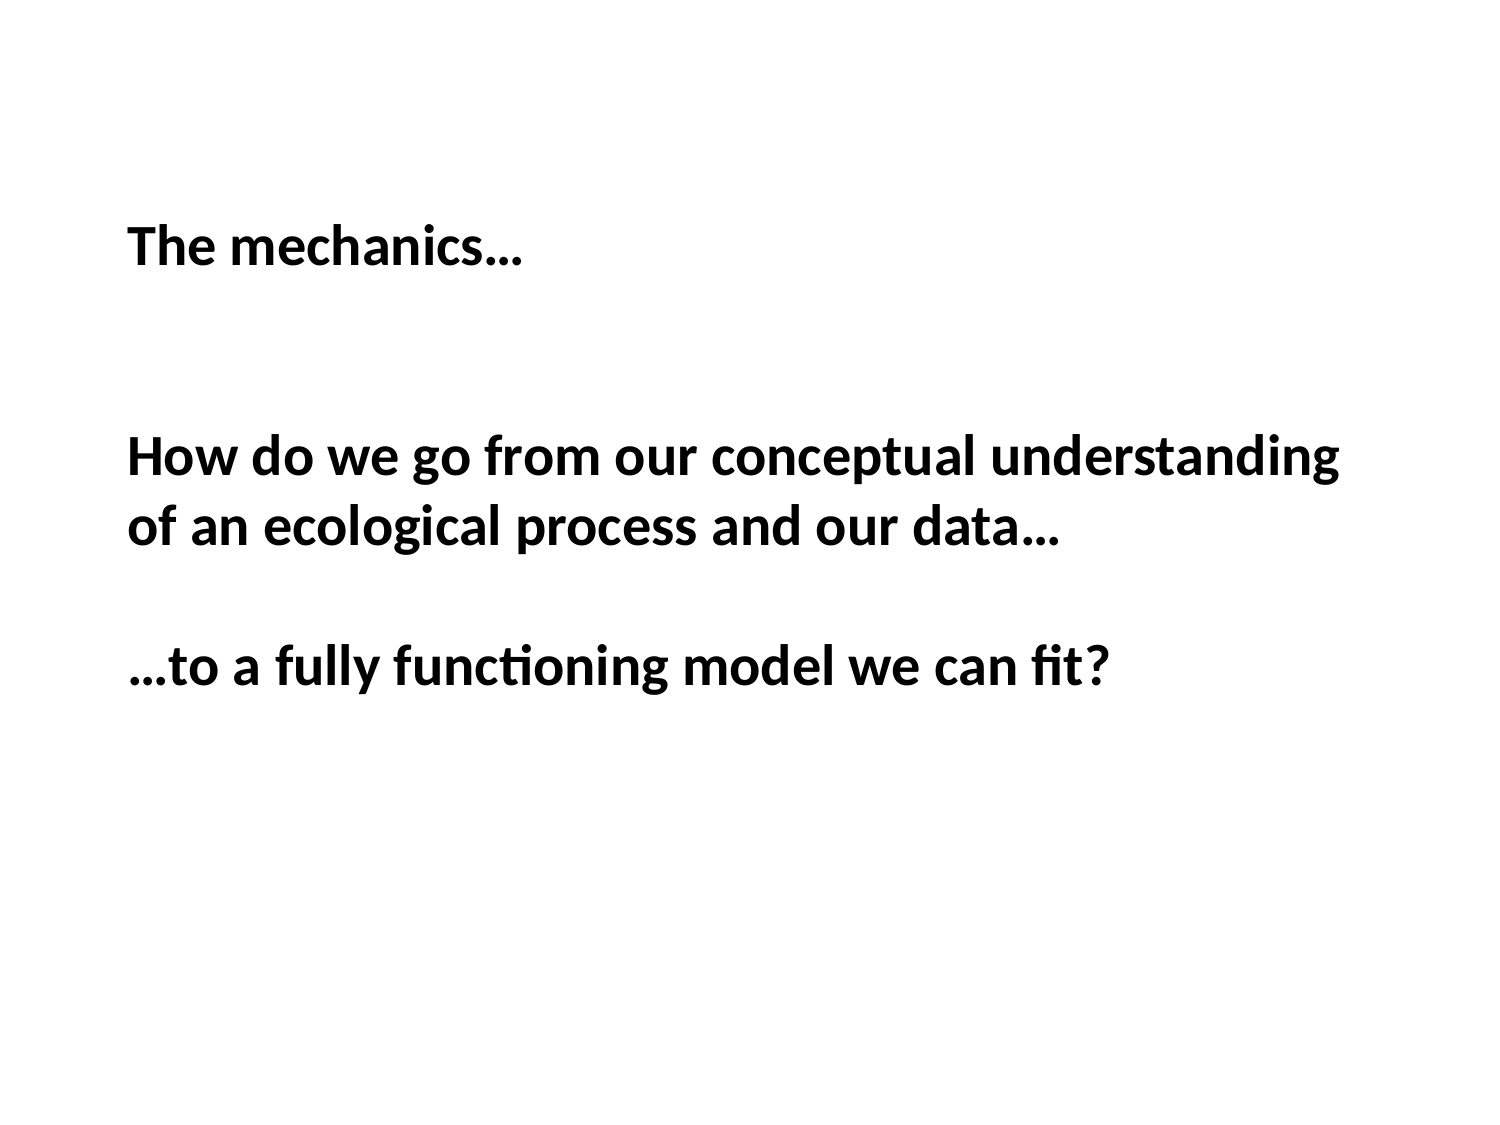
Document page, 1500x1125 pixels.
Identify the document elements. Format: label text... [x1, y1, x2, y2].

text_box The mechanics… How do we go from our conceptual understanding of an ecological process and our data… …to a fully functioning model we can fit? [112, 200, 1363, 705]
